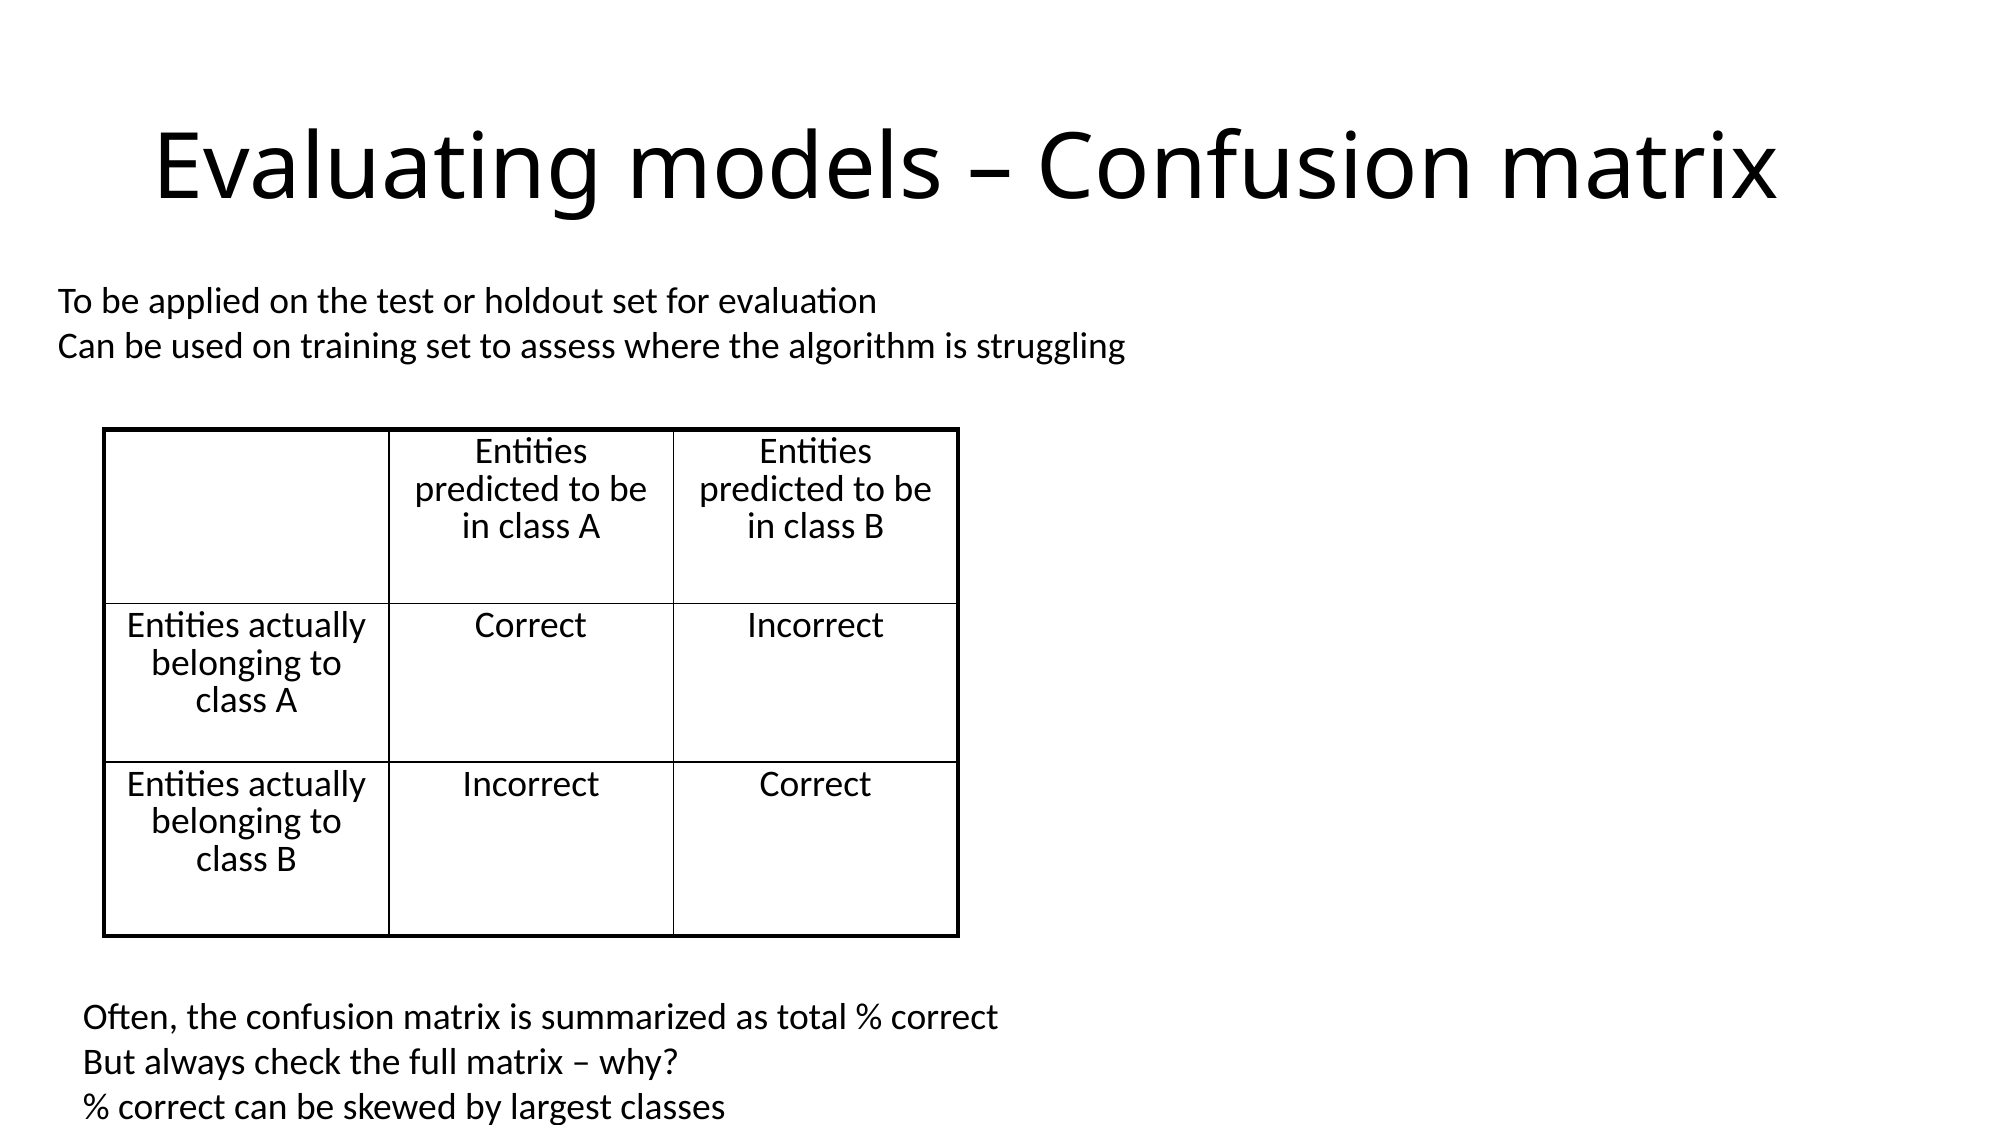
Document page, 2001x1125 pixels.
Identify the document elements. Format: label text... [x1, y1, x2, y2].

title Evaluating models – Confusion matrix [137, 59, 1863, 278]
table_cell Correct [390, 604, 673, 761]
text_box Often, the confusion matrix is summarized as total % correct But always check the full matrix – why? % correct can be skewed by largest classes [68, 984, 1157, 1125]
table_cell Correct [674, 763, 956, 934]
table_header [106, 432, 388, 603]
table_cell Entities actually belonging to class B [106, 763, 388, 934]
table_header Entities predicted to be in class A [390, 432, 673, 603]
table_cell Incorrect [390, 763, 673, 934]
text_box To be applied on the test or holdout set for evaluation Can be used on training set to assess where the algorithm is struggling [43, 268, 1227, 374]
table_cell Incorrect [674, 604, 956, 761]
table_header Entities predicted to be in class B [674, 432, 956, 603]
table_cell Entities actually belonging to class A [106, 604, 388, 761]
